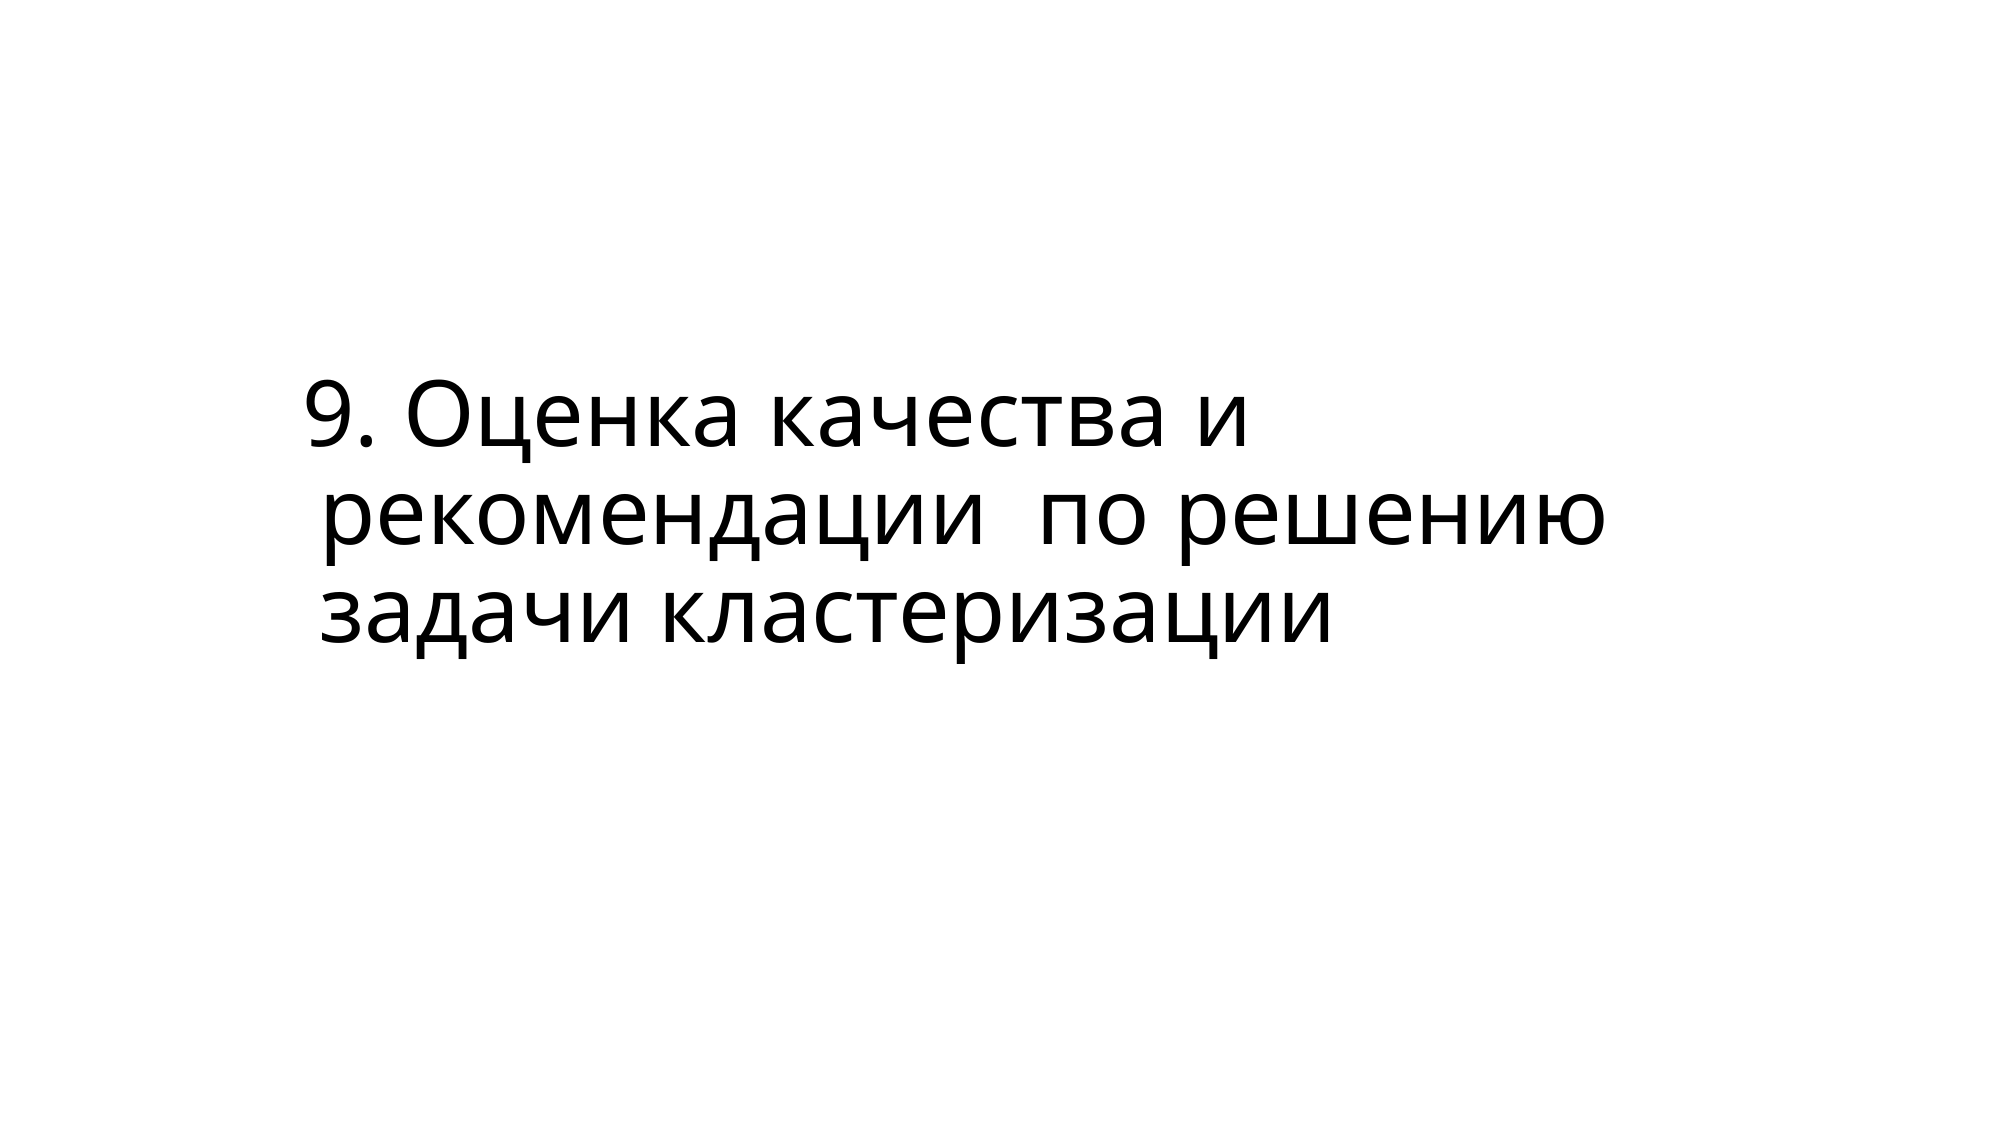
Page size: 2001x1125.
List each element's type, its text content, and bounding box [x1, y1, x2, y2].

title 9. Оценка качества и рекомендации по решению задачи кластеризации [300, 351, 1700, 661]
